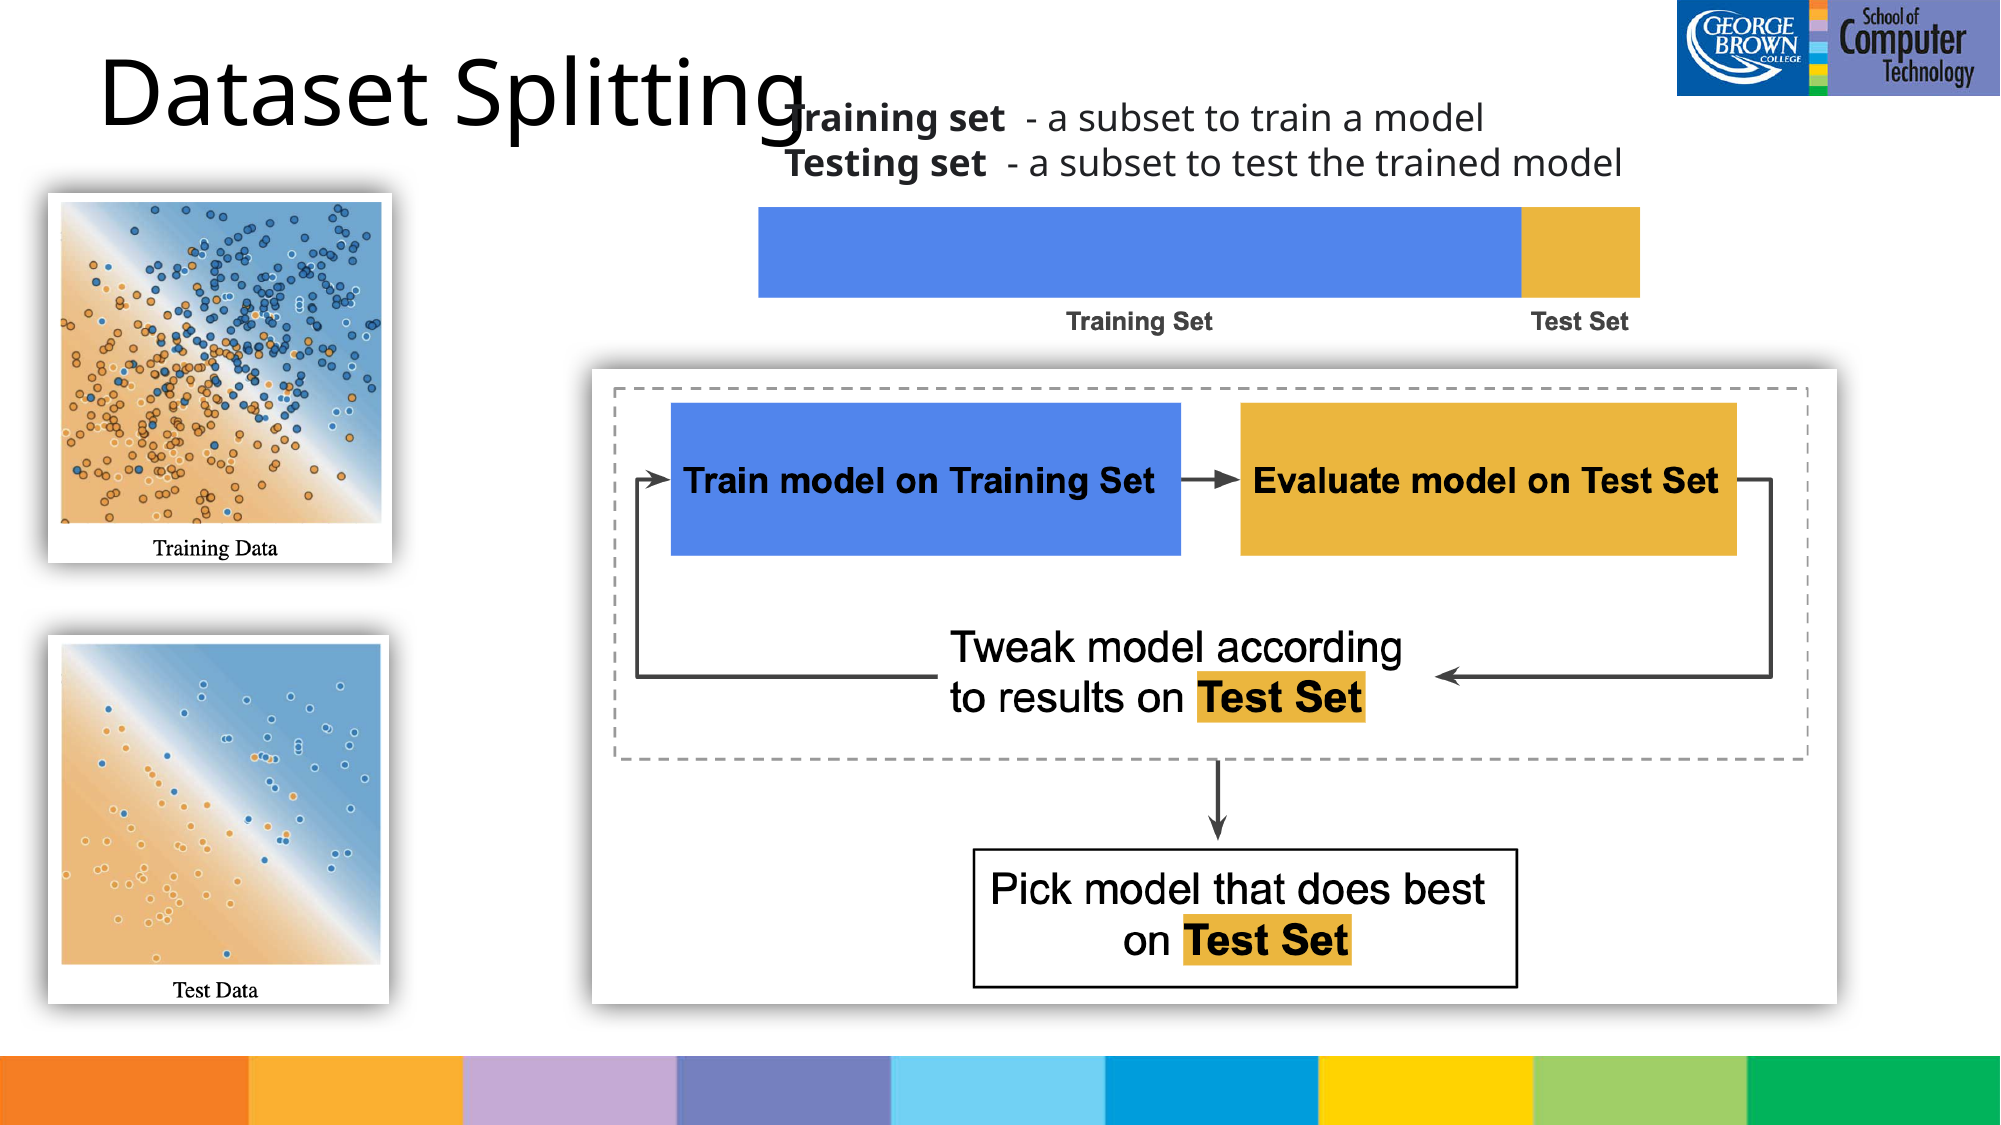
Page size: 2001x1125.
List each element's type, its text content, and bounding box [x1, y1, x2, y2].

text_box Training set - a subset to train a model Testing set - a subset to test the trained model [769, 86, 1681, 192]
picture [47, 193, 392, 563]
picture [1677, 0, 2000, 96]
picture [0, 1056, 1105, 1125]
picture [47, 635, 389, 1004]
picture [743, 193, 1654, 343]
picture [1318, 1056, 2000, 1125]
picture [592, 369, 1837, 1004]
title Dataset Splitting [82, 0, 1808, 204]
